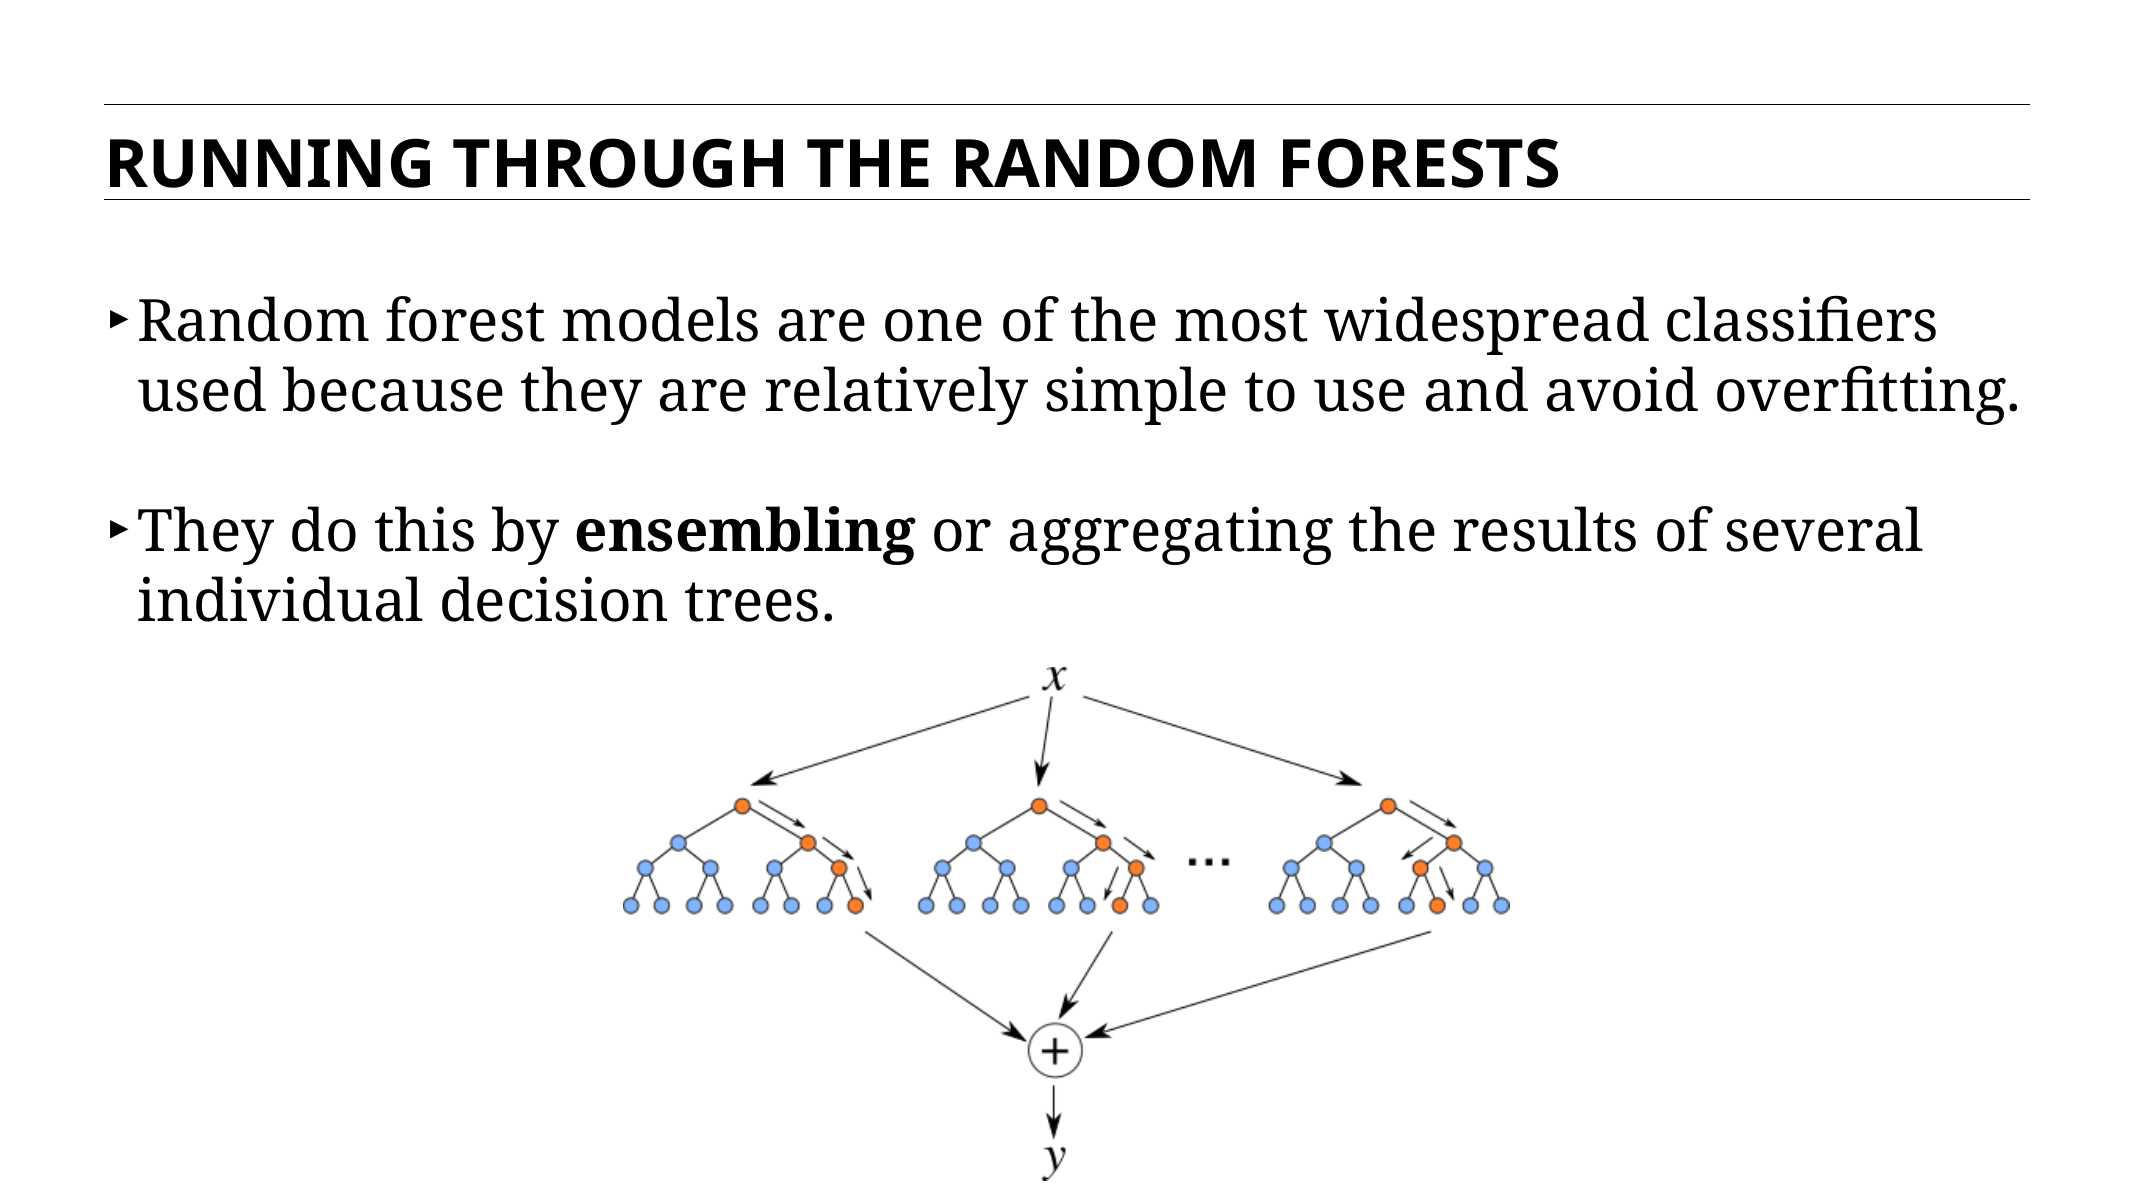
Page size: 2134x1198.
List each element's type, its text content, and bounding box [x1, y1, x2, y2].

text_box RUNNING THROUGH THE RANDOM FORESTS [104, 120, 2030, 201]
list Random forest models are one of the most widespread classifiers used because they are relatively simple to use and avoid overfitting. They do this by ensembling or aggregating the results of several individual decision trees. [103, 212, 2030, 839]
picture [623, 667, 1510, 1181]
